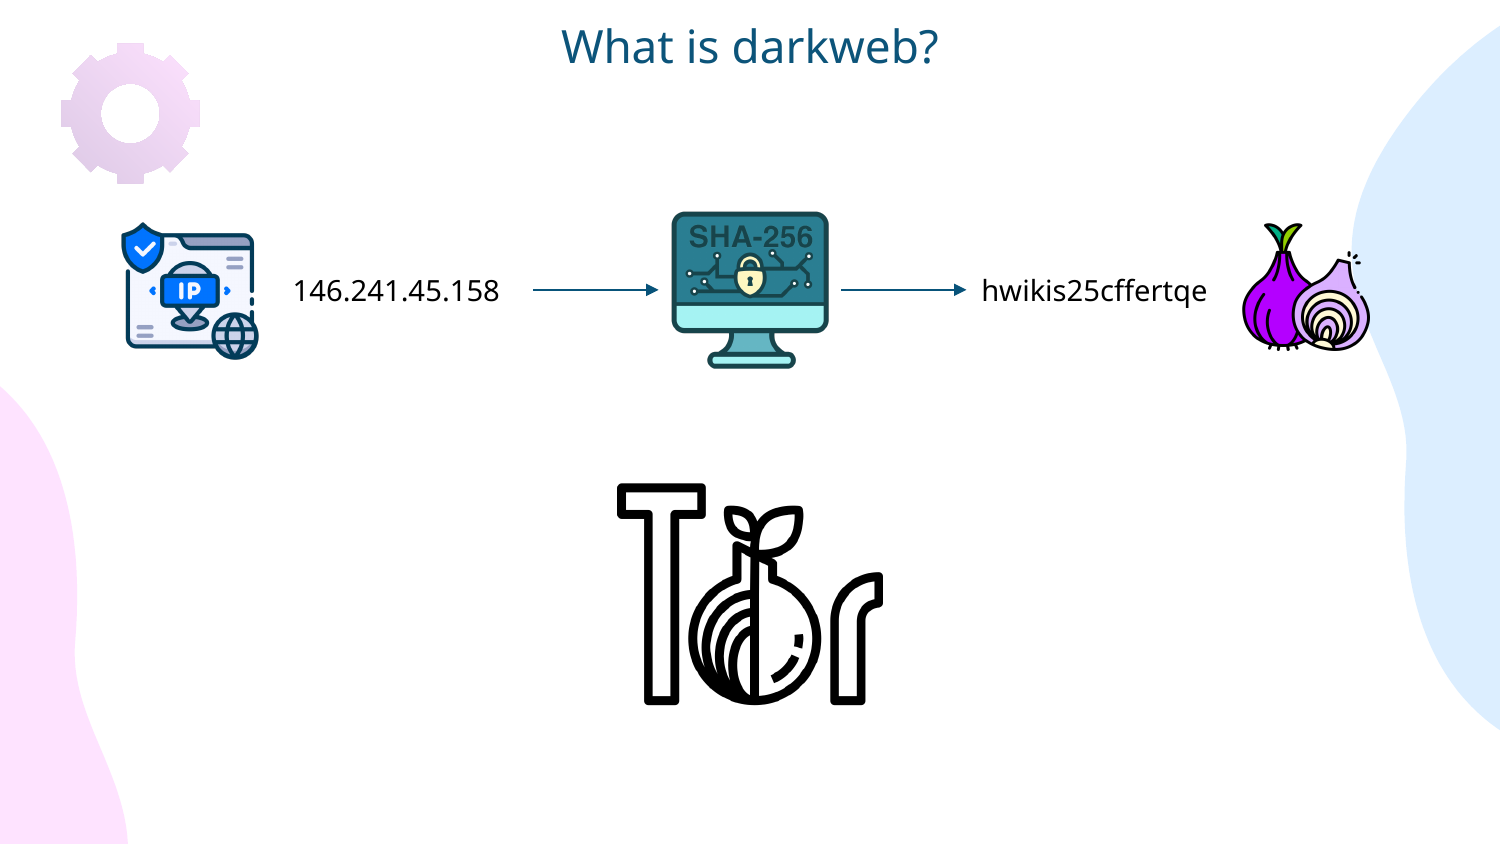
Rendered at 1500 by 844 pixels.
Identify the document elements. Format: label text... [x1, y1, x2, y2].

picture [245, 332, 253, 340]
title What is darkweb? [0, 2, 1500, 97]
picture [184, 238, 249, 245]
picture [216, 332, 224, 340]
picture [121, 222, 141, 233]
picture [1241, 222, 1371, 352]
picture [669, 209, 831, 371]
picture [121, 222, 259, 360]
picture [229, 332, 240, 340]
picture [219, 345, 228, 352]
picture [617, 461, 883, 727]
picture [231, 345, 238, 352]
picture [241, 318, 251, 327]
picture [126, 229, 160, 268]
text_box 146.241.45.158 [278, 264, 534, 315]
text_box hwikis25cffertqe [966, 264, 1236, 315]
picture [242, 345, 250, 352]
picture [242, 343, 259, 360]
picture [219, 319, 228, 327]
picture [231, 320, 239, 327]
